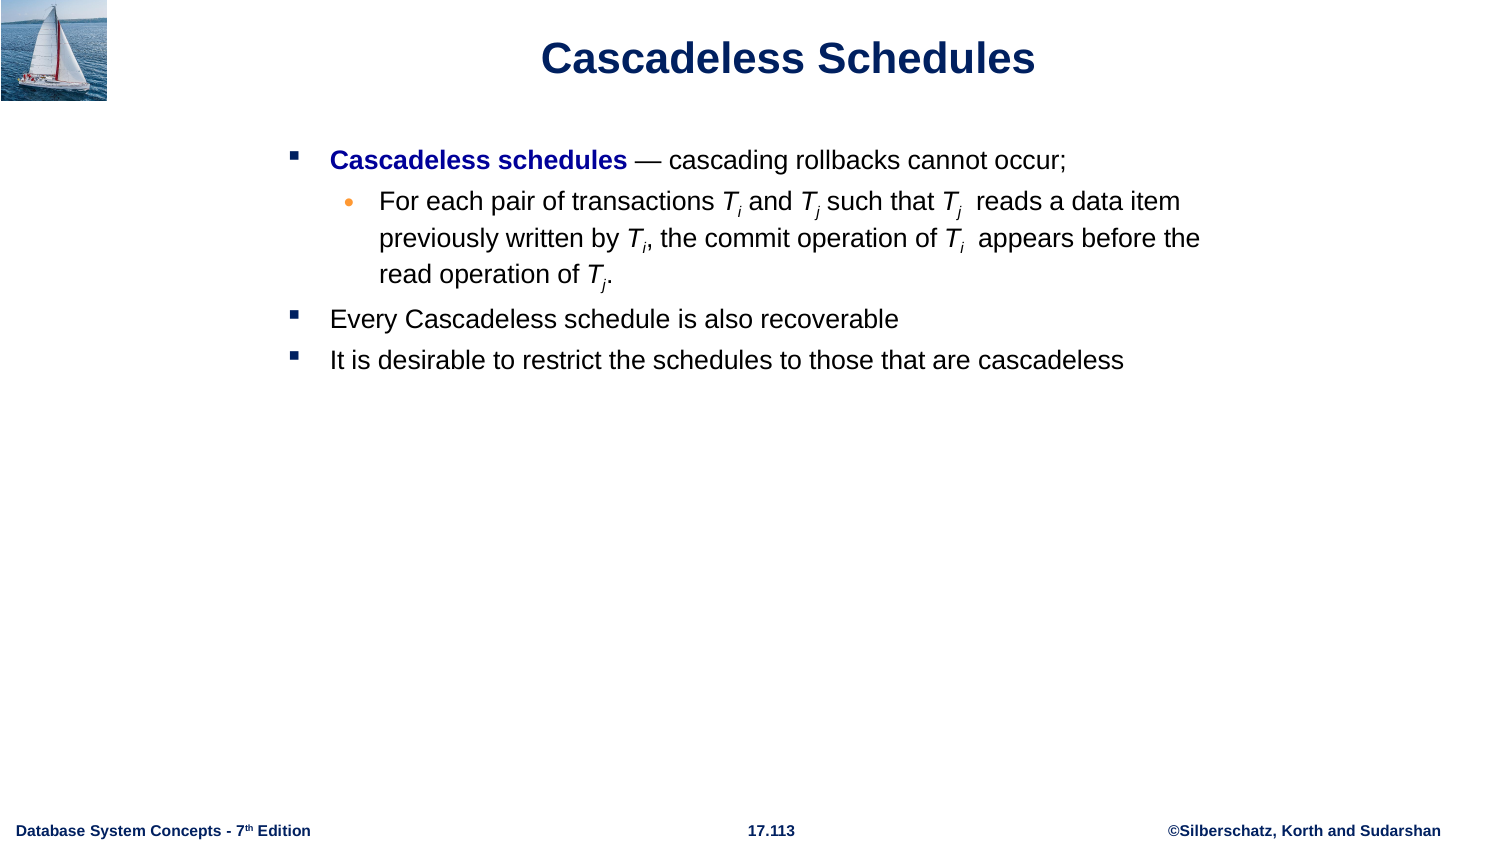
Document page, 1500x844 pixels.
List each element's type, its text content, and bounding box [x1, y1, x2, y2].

title Cascadeless Schedules [125, 14, 1452, 90]
list Cascadeless schedules — cascading rollbacks cannot occur; For each pair of transactions Ti and Tj such that Tj reads a data item previously written by Ti, the commit operation of Ti appears before the read operation of Tj. Every Cascadeless schedule is also recoverable It is desirable to restrict the schedules to those that are cascadeless [272, 135, 1230, 797]
picture [1, 0, 107, 101]
